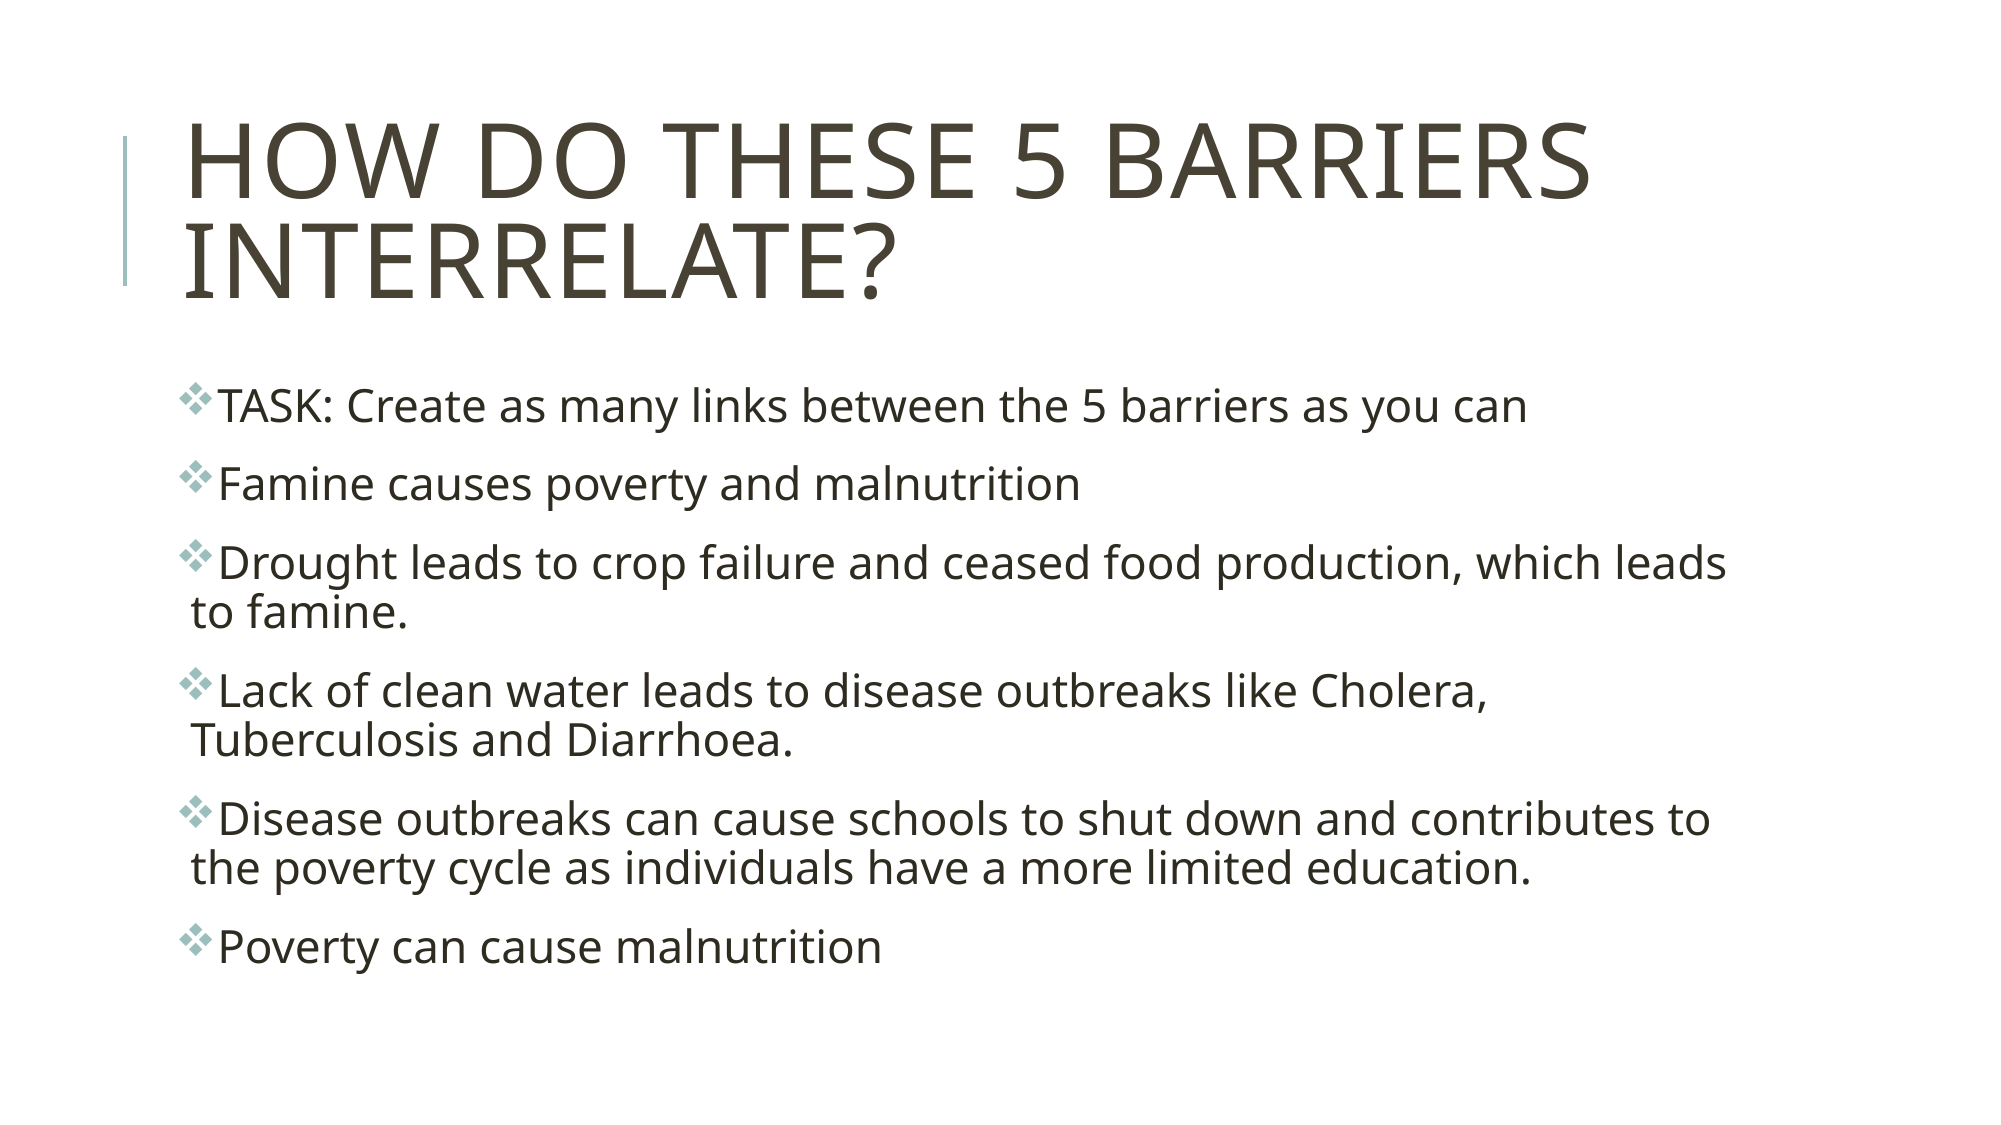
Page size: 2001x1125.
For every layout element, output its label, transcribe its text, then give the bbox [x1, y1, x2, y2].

title How do these 5 barriers interrelate? [168, 96, 1763, 342]
list TASK: Create as many links between the 5 barriers as you can Famine causes poverty and malnutrition Drought leads to crop failure and ceased food production, which leads to famine. Lack of clean water leads to disease outbreaks like Cholera, Tuberculosis and Diarrhoea. Disease outbreaks can cause schools to shut down and contributes to the poverty cycle as individuals have a more limited education. Poverty can cause malnutrition [168, 375, 1763, 1035]
